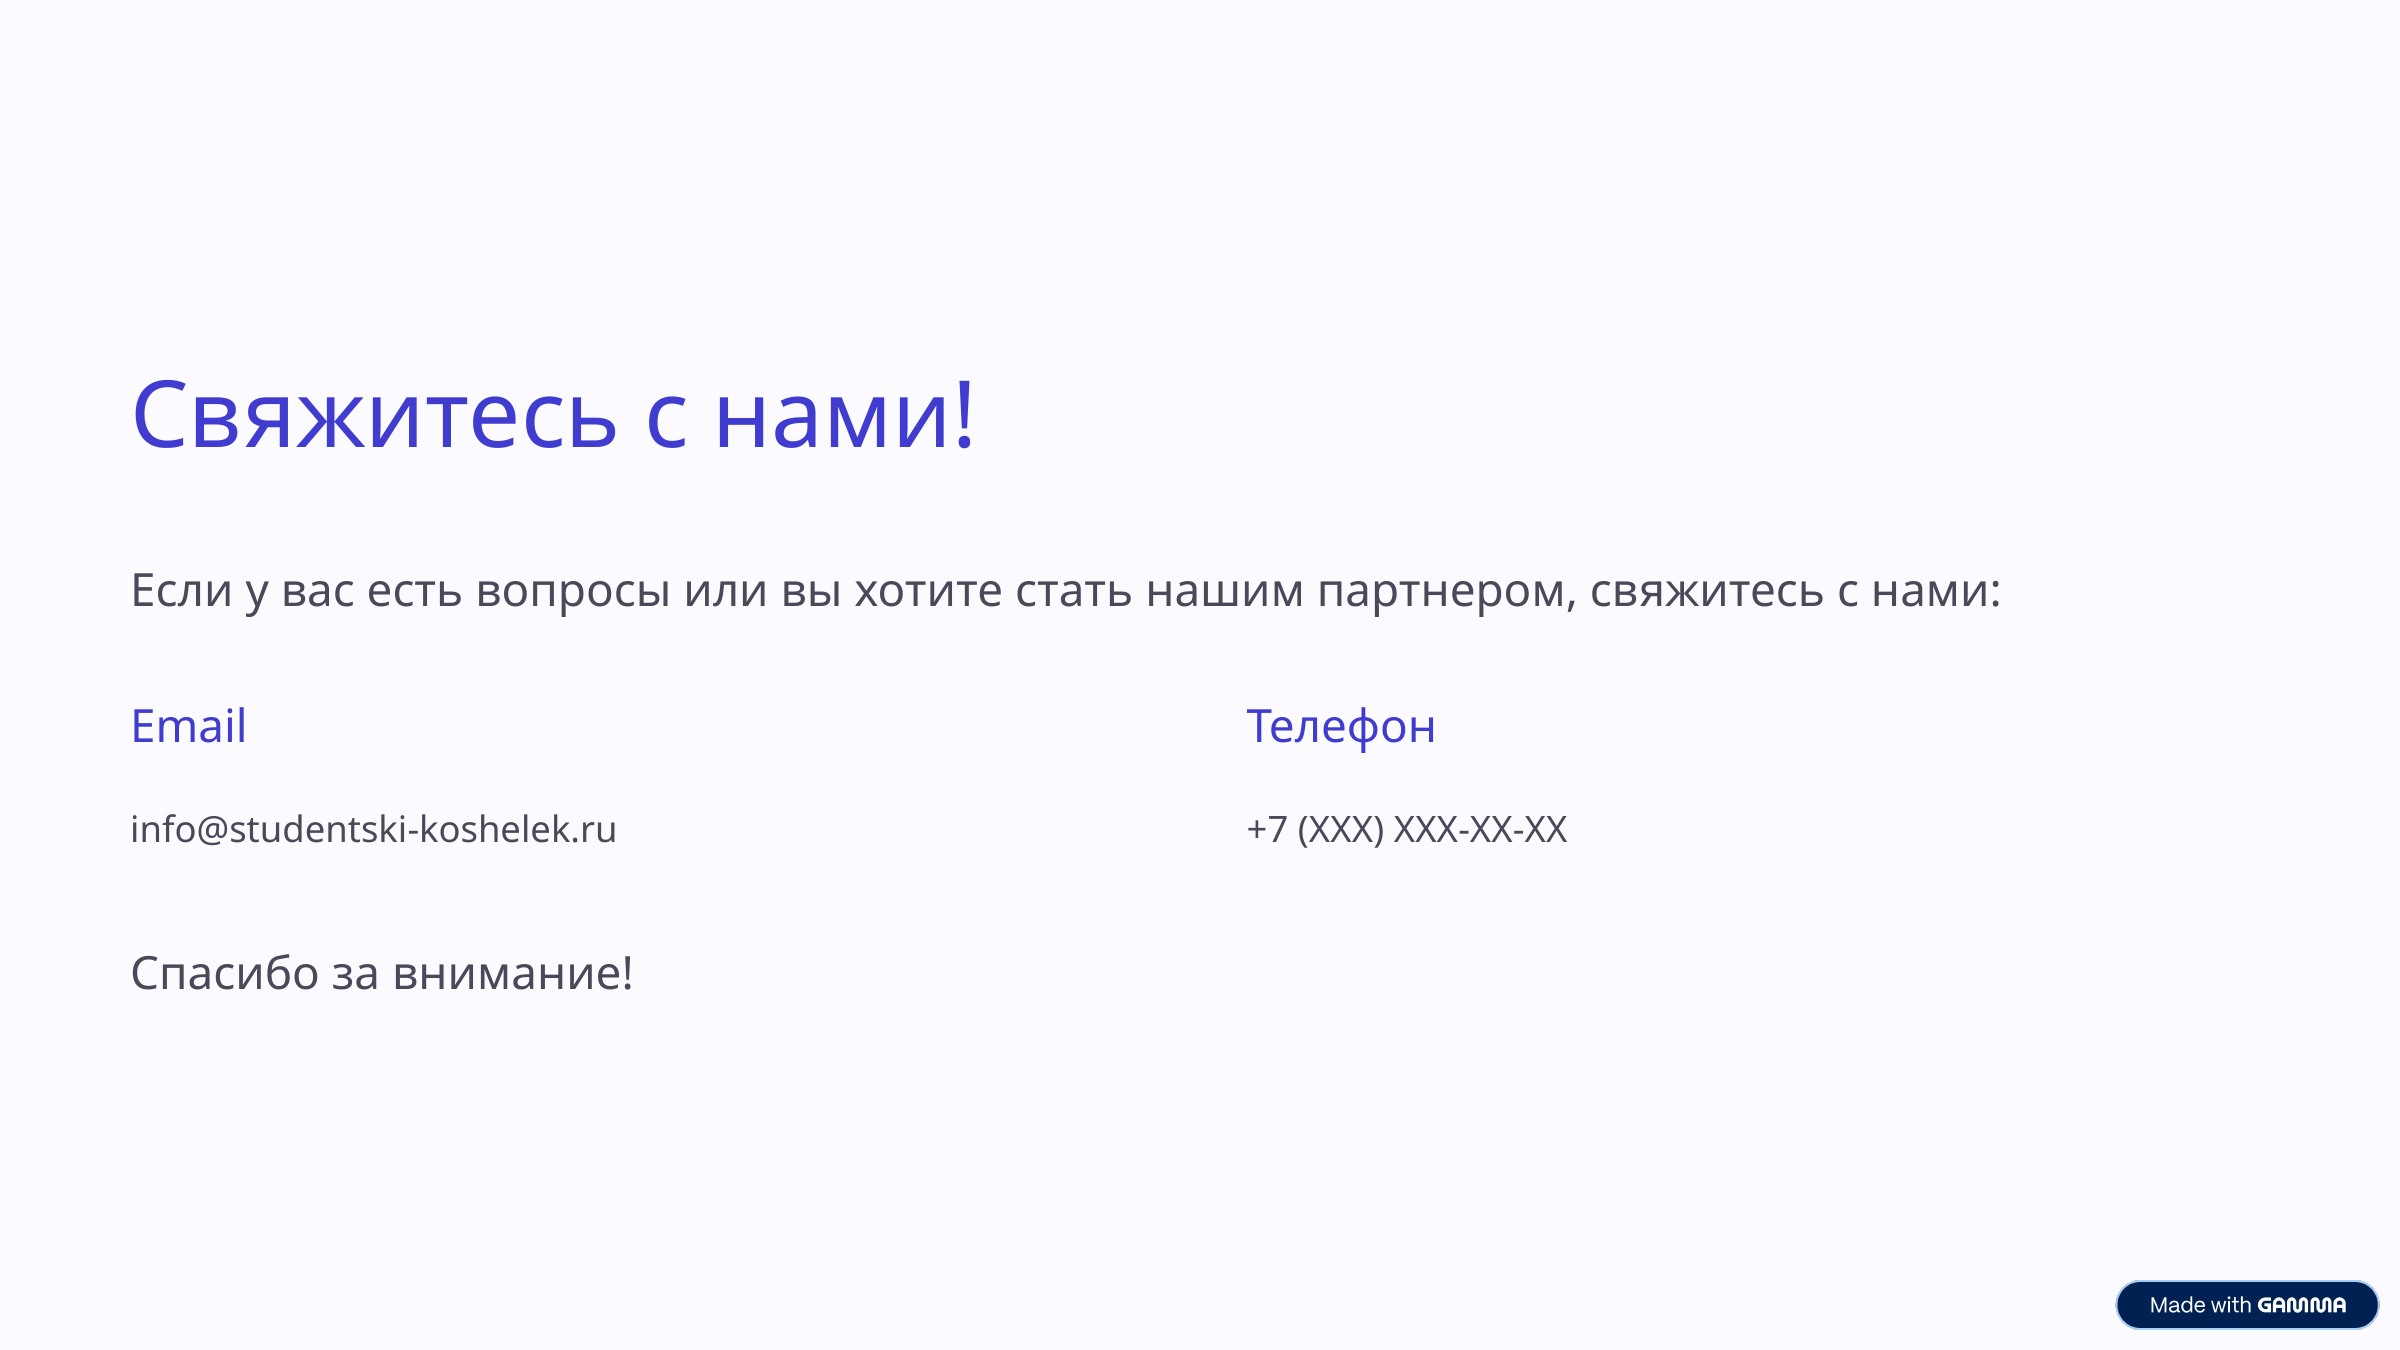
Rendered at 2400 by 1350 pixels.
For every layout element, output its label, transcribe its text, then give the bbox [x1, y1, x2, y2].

text_box Телефон [1246, 694, 1712, 753]
text_box info@studentski-koshelek.ru [130, 790, 1155, 850]
text_box Свяжитесь с нами! [130, 350, 1061, 467]
text_box Email [130, 694, 596, 753]
picture [2106, 1271, 2389, 1339]
text_box Если у вас есть вопросы или вы хотите стать нашим партнером, свяжитесь с нами: [130, 541, 2270, 616]
text_box +7 (XXX) XXX-XX-XX [1246, 790, 2271, 850]
text_box Спасибо за внимание! [130, 924, 2270, 1000]
